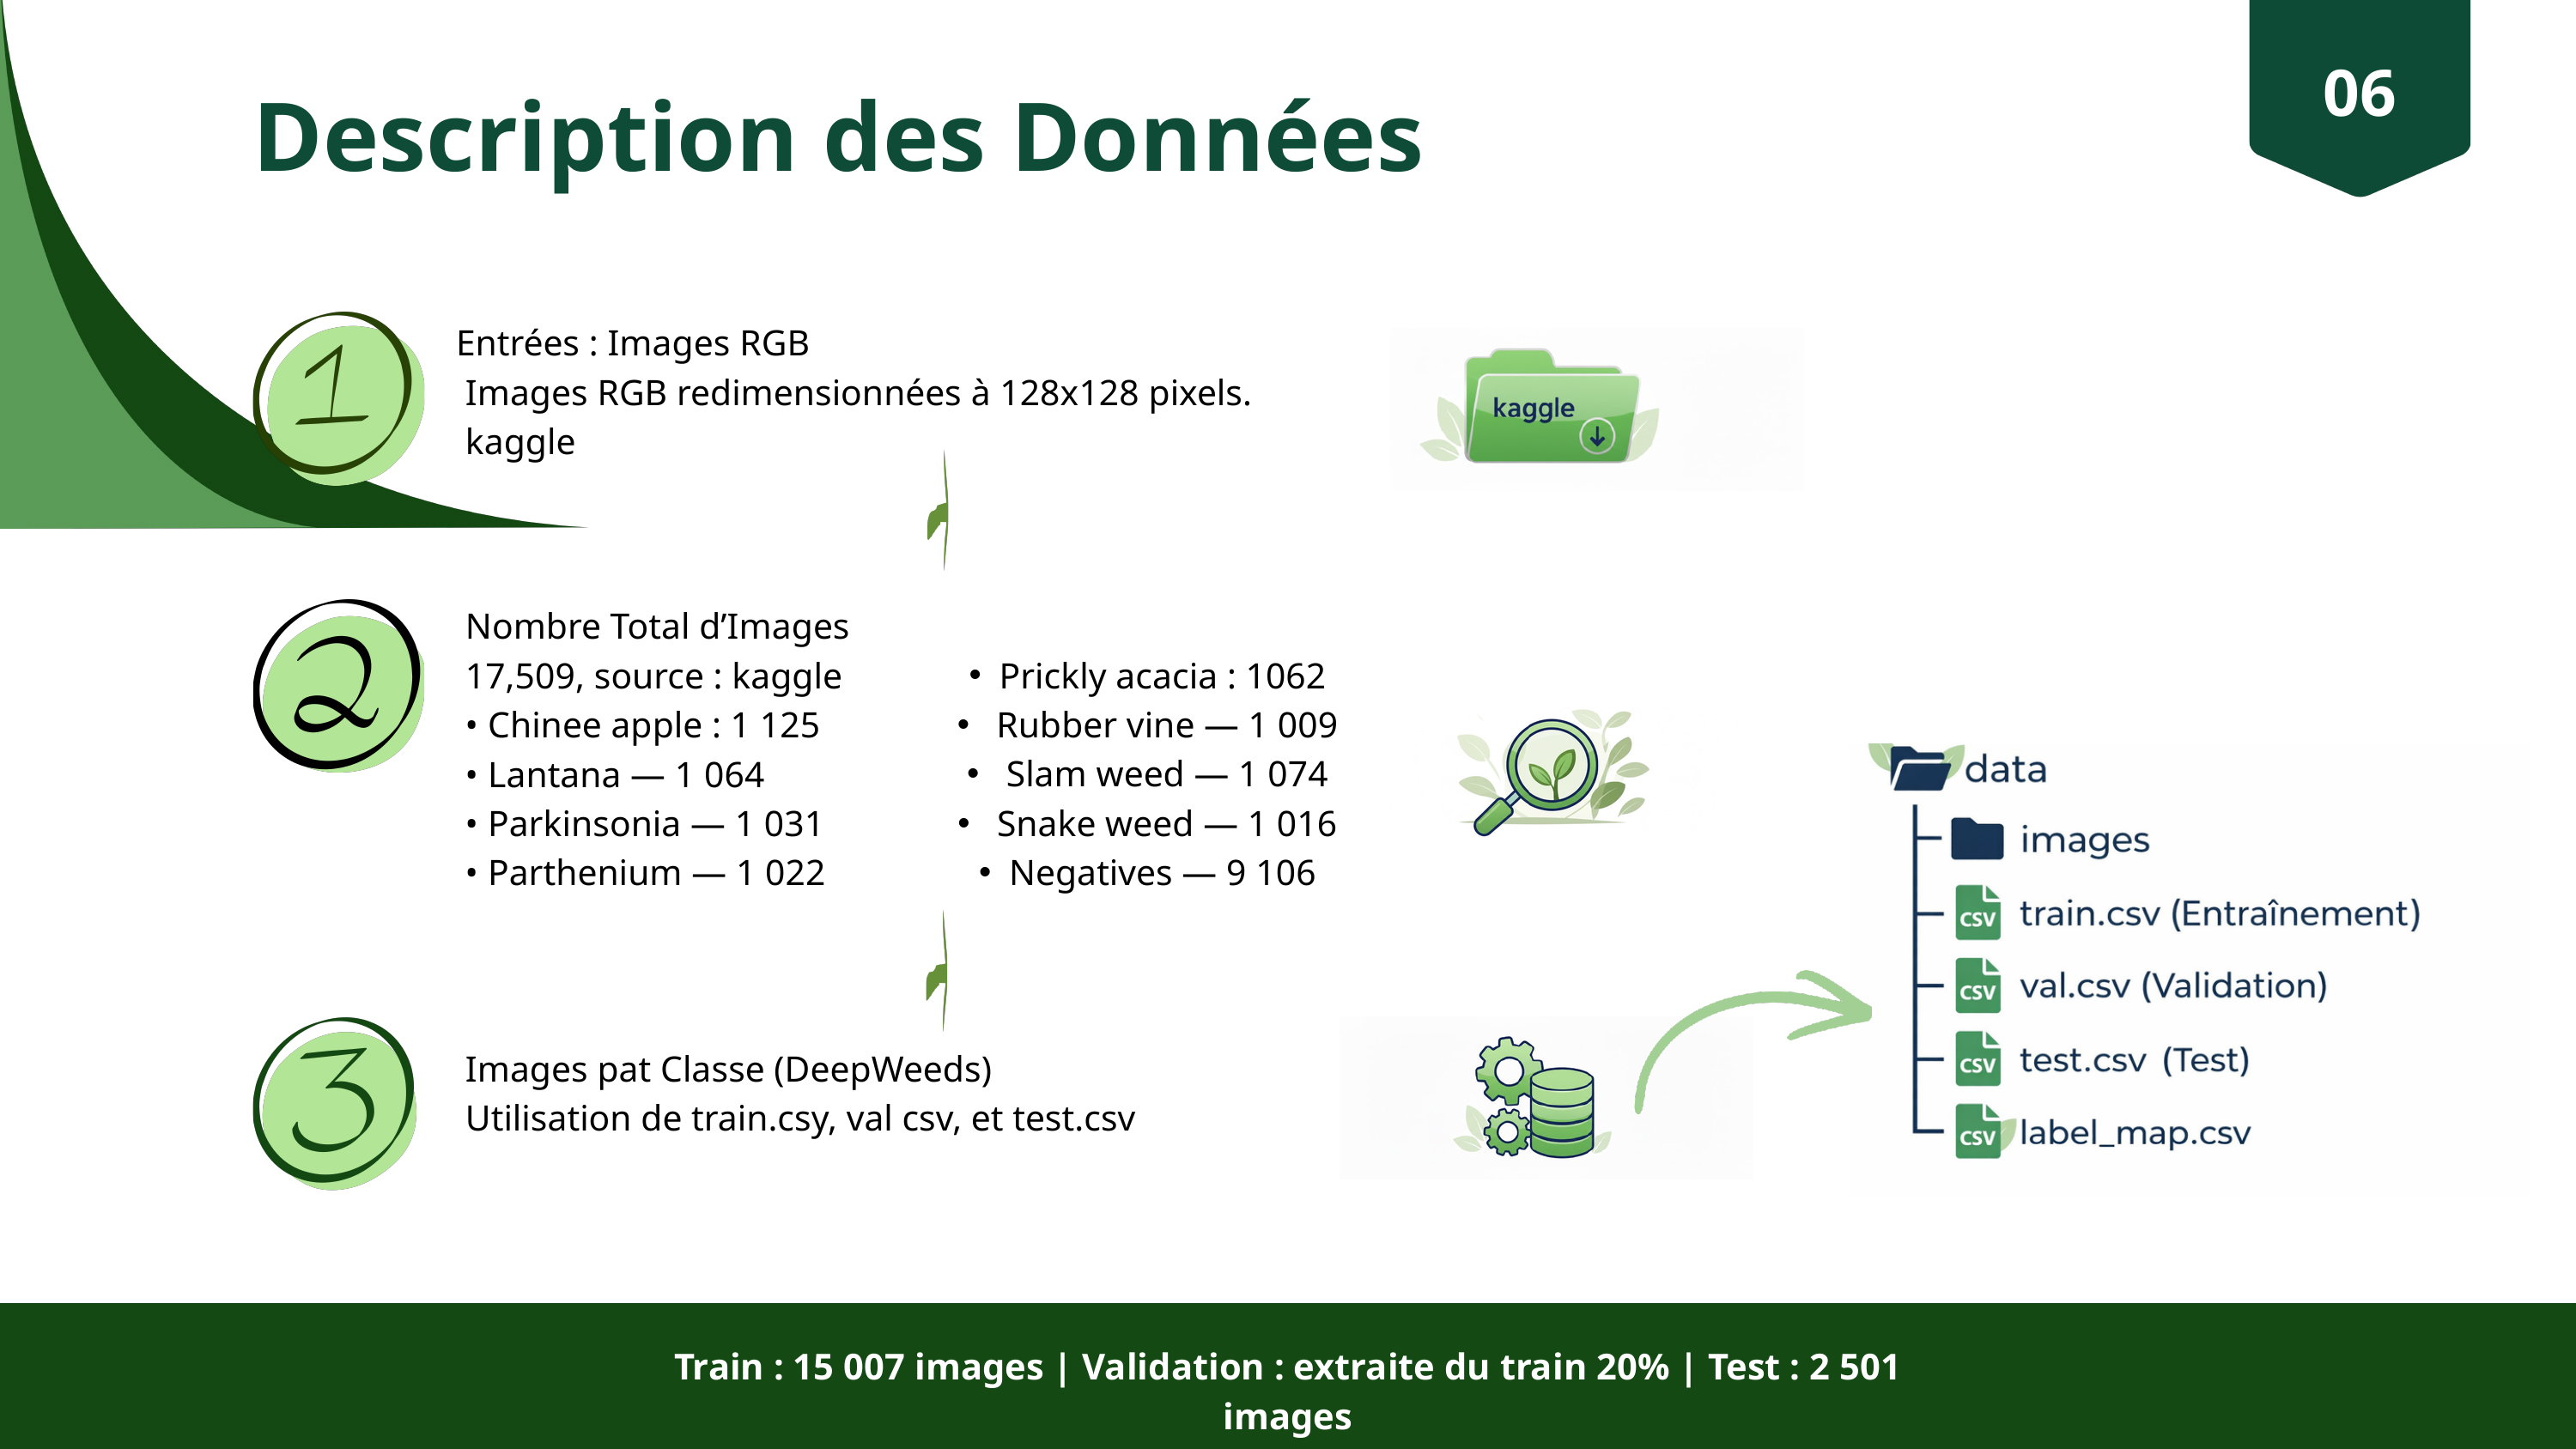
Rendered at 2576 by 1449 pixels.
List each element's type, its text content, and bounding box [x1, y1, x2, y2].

text_box [927, 462, 949, 571]
text_box [252, 1016, 424, 1191]
text_box [1390, 328, 1804, 491]
text_box [0, 0, 589, 529]
text_box Description des Données [252, 100, 1802, 191]
text_box [2249, 0, 2471, 39]
text_box [2249, 130, 2471, 197]
text_box Prickly acacia : 1062 Rubber vine — 1 009 Slam weed — 1 074 Snake weed — 1 016 Negatives — 9 106 [926, 646, 1340, 893]
text_box [1390, 688, 1738, 856]
text_box [926, 909, 948, 1032]
text_box Entrées : Images RGB Images RGB redimensionnées à 128x128 pixels. kaggle [456, 313, 1583, 462]
text_box [252, 599, 425, 773]
text_box 06 [2249, 39, 2471, 130]
text_box [1634, 970, 1872, 1114]
text_box Nombre Total d’Images 17,509, source : kaggle • Chinee apple : 1 125 • Lantana — 1 064 • Parkinsonia — 1 031 • Parthenium — 1 022 [456, 597, 877, 894]
text_box Images pat Classe (DeepWeeds) Utilisation de train.csy, val csv, et test.csv [456, 1039, 1190, 1138]
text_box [0, 1302, 2576, 1449]
text_box [252, 312, 425, 486]
text_box [1340, 1016, 1753, 1179]
text_box [1849, 743, 2530, 1197]
